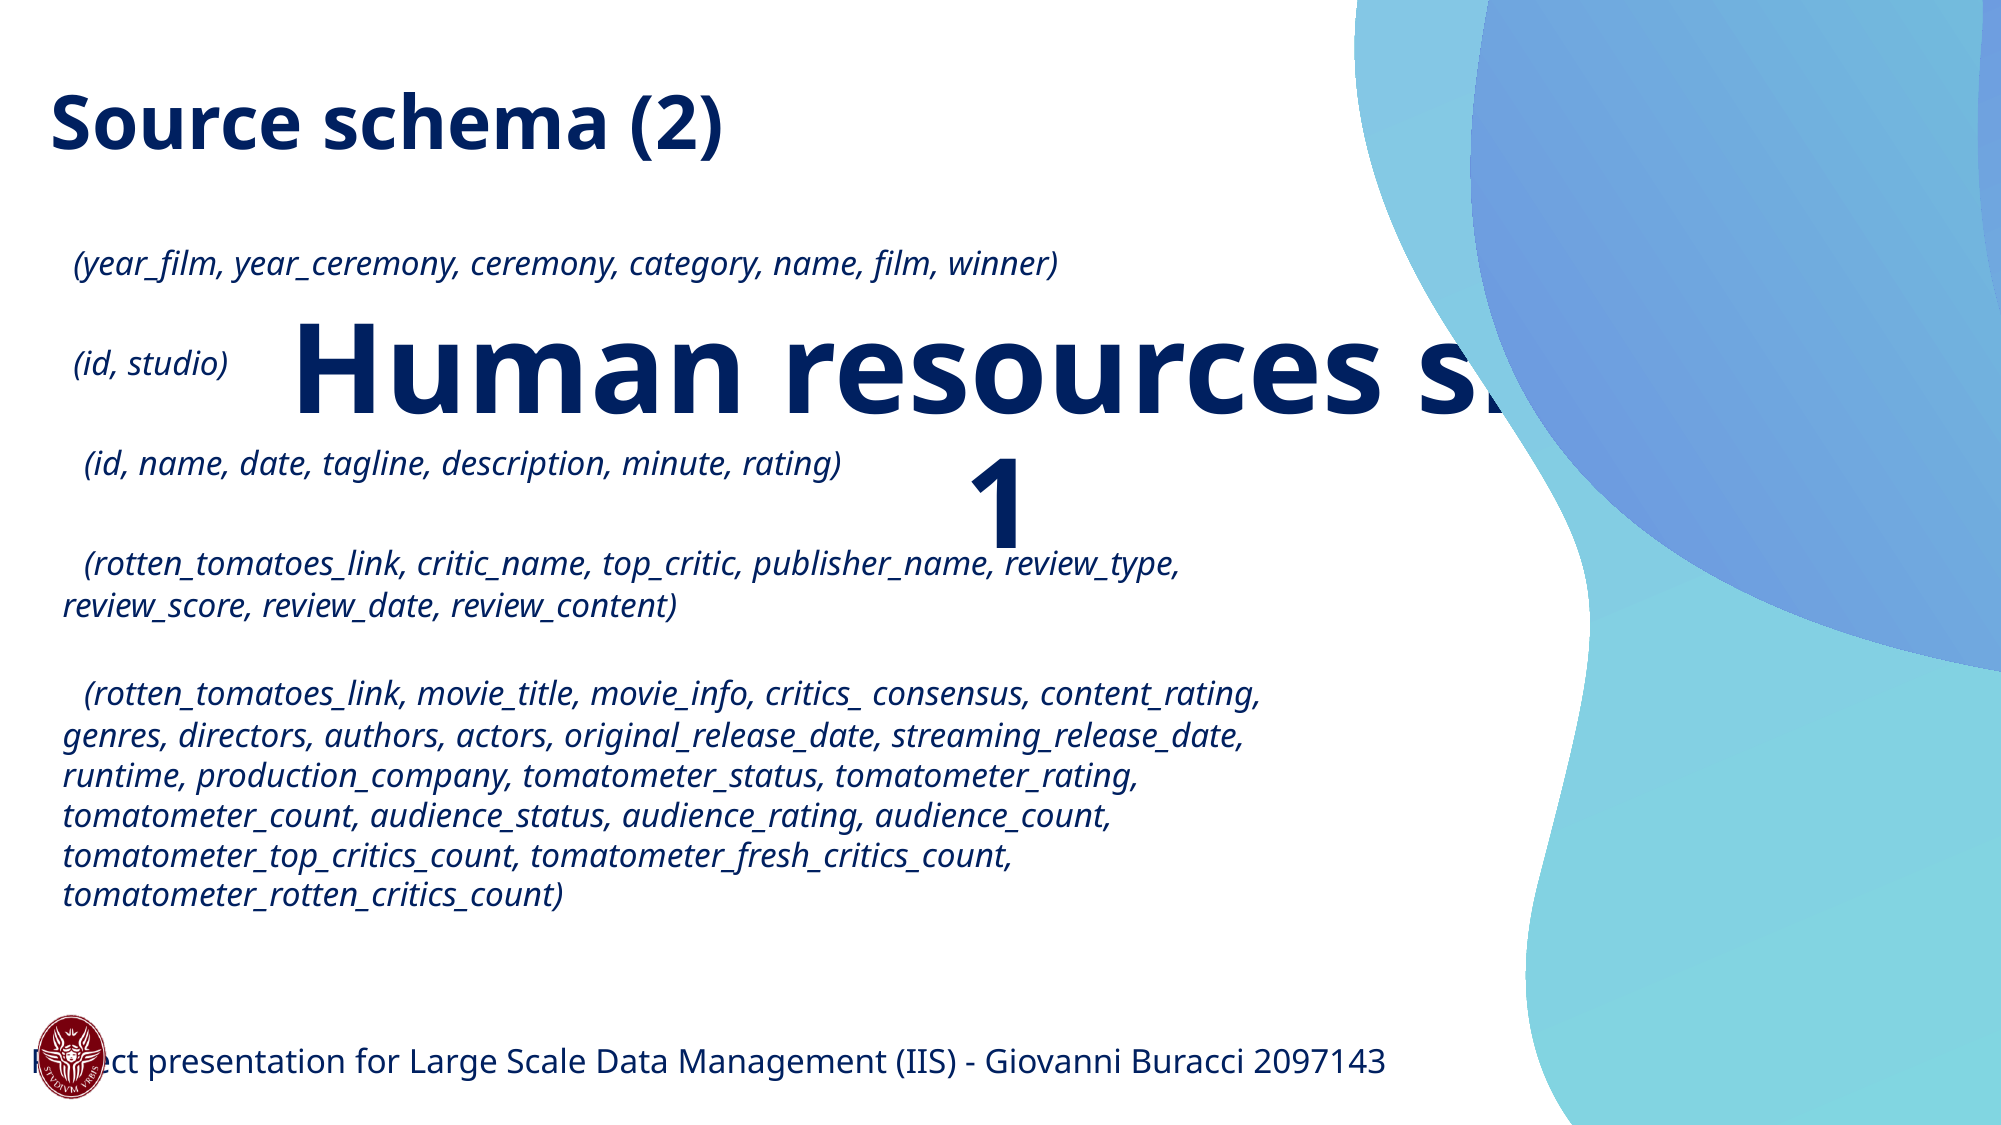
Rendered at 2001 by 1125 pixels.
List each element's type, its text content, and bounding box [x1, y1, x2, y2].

title Human resources slide 1 [249, 184, 1340, 576]
picture [37, 1013, 113, 1103]
text_box Source schema (2) [36, 67, 740, 172]
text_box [1340, 0, 2000, 1125]
